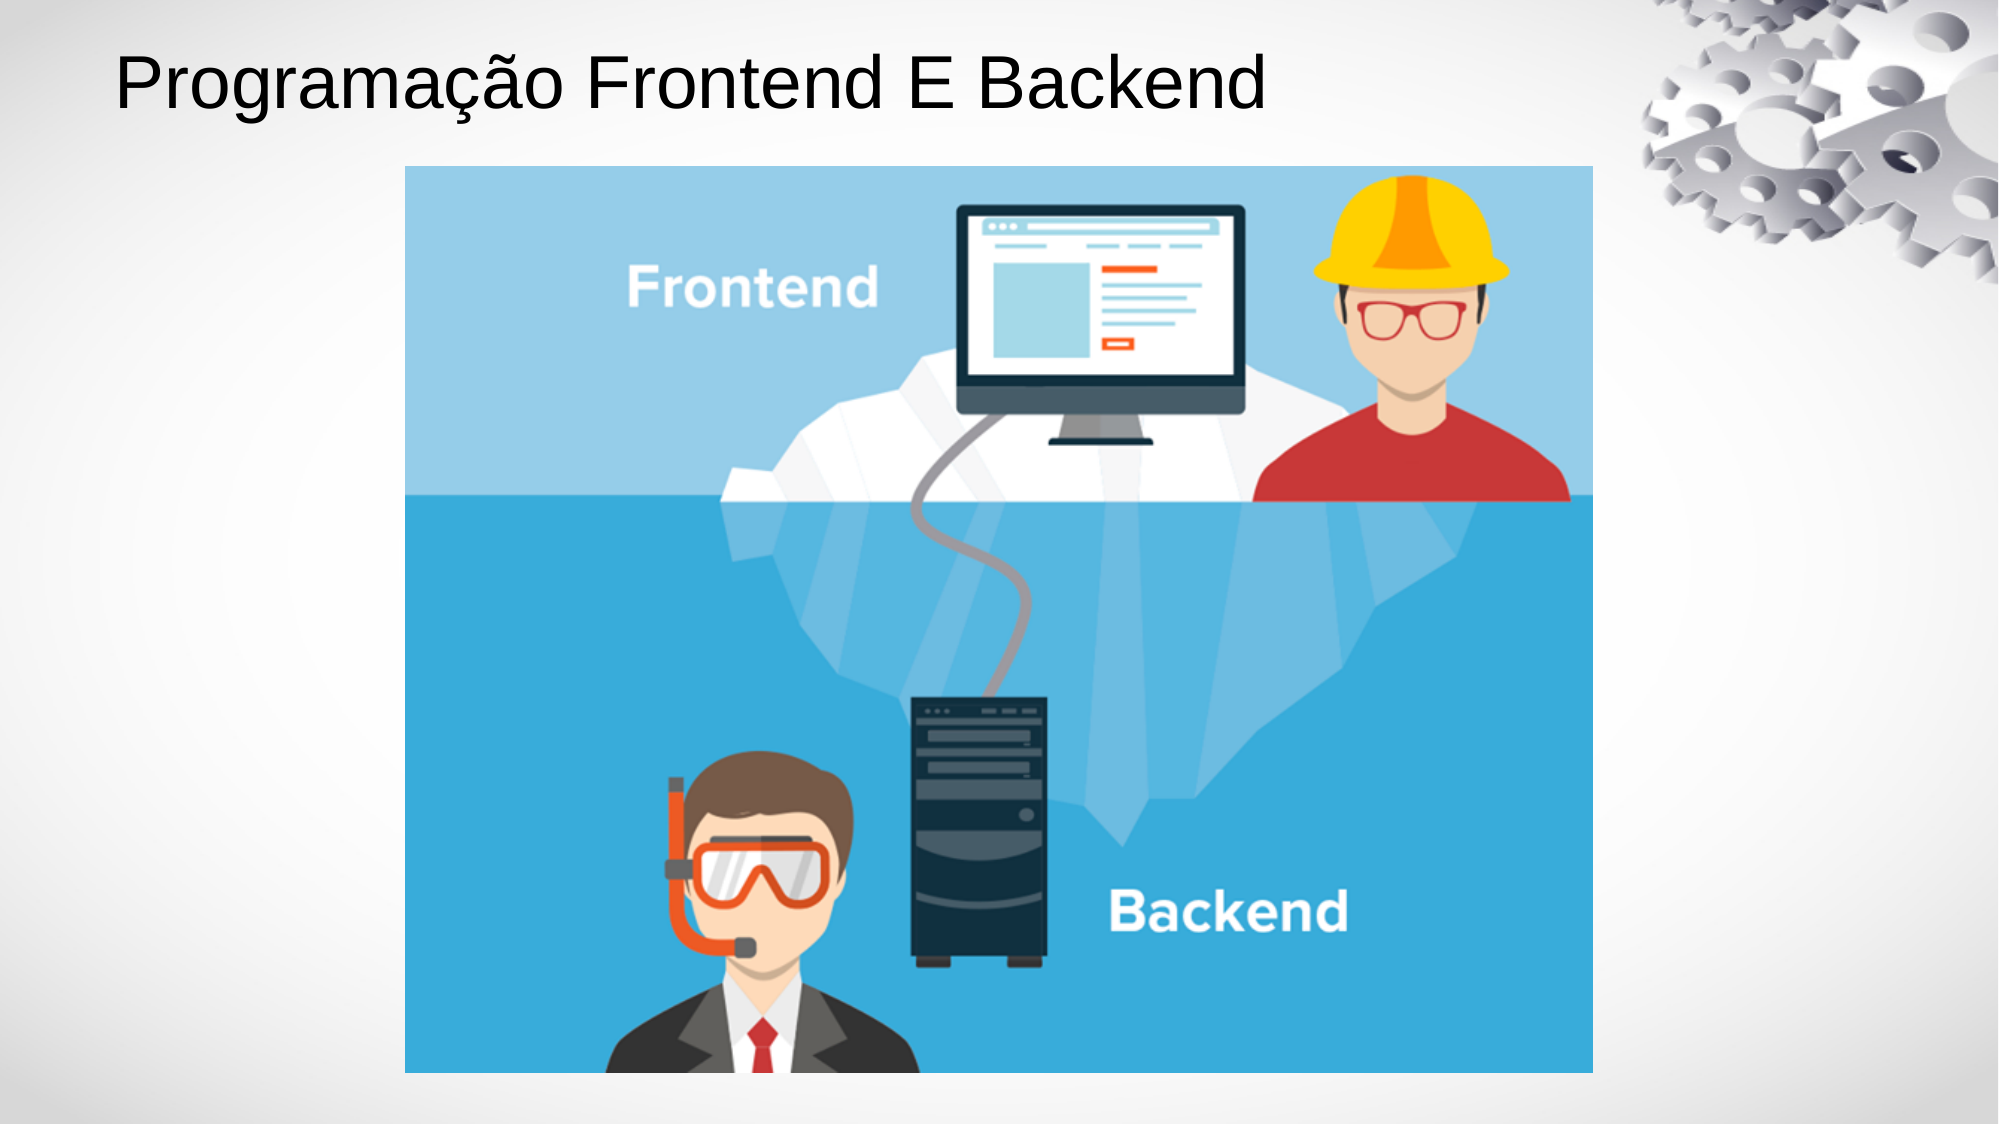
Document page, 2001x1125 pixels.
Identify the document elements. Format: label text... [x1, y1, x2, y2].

text_box Programação Frontend E Backend [99, 31, 1899, 125]
picture [0, 0, 1999, 1124]
